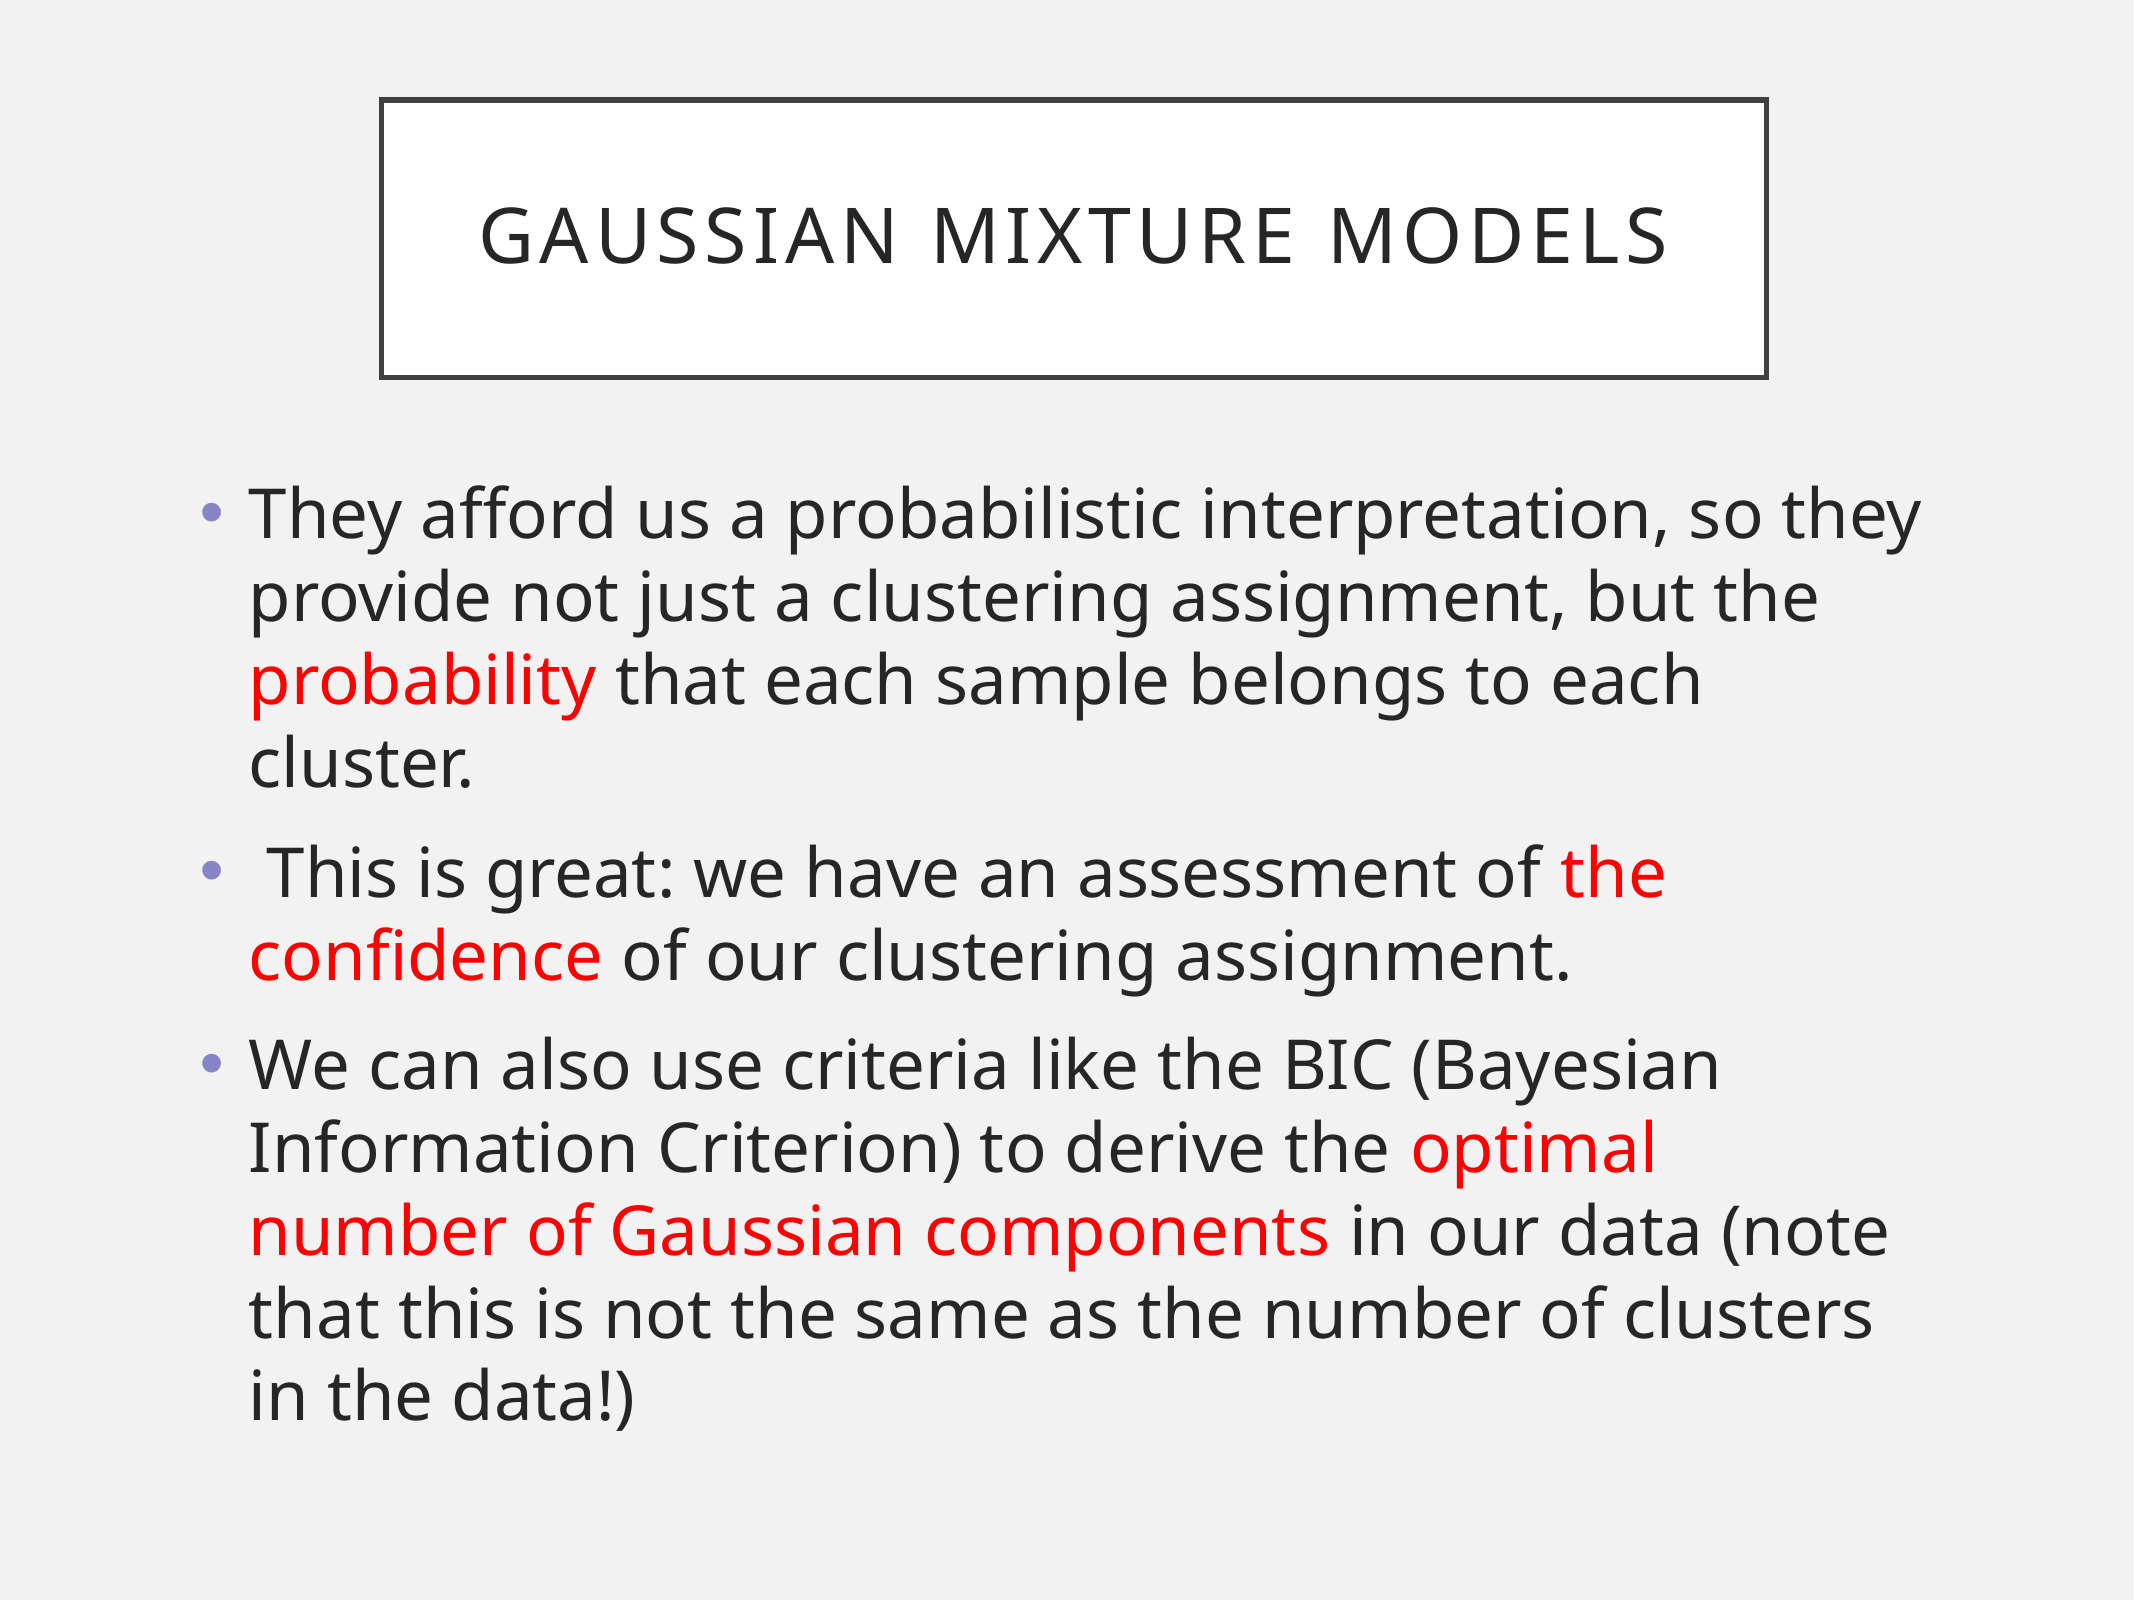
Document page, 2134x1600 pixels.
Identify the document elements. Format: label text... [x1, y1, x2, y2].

title gaussian mixture models [379, 97, 1769, 380]
list They afford us a probabilistic interpretation, so they provide not just a clustering assignment, but the probability that each sample belongs to each cluster. This is great: we have an assessment of the confidence of our clustering assignment. We can also use criteria like the BIC (Bayesian Information Criterion) to derive the optimal number of Gaussian components in our data (note that this is not the same as the number of clusters in the data!) [184, 462, 1949, 1450]
